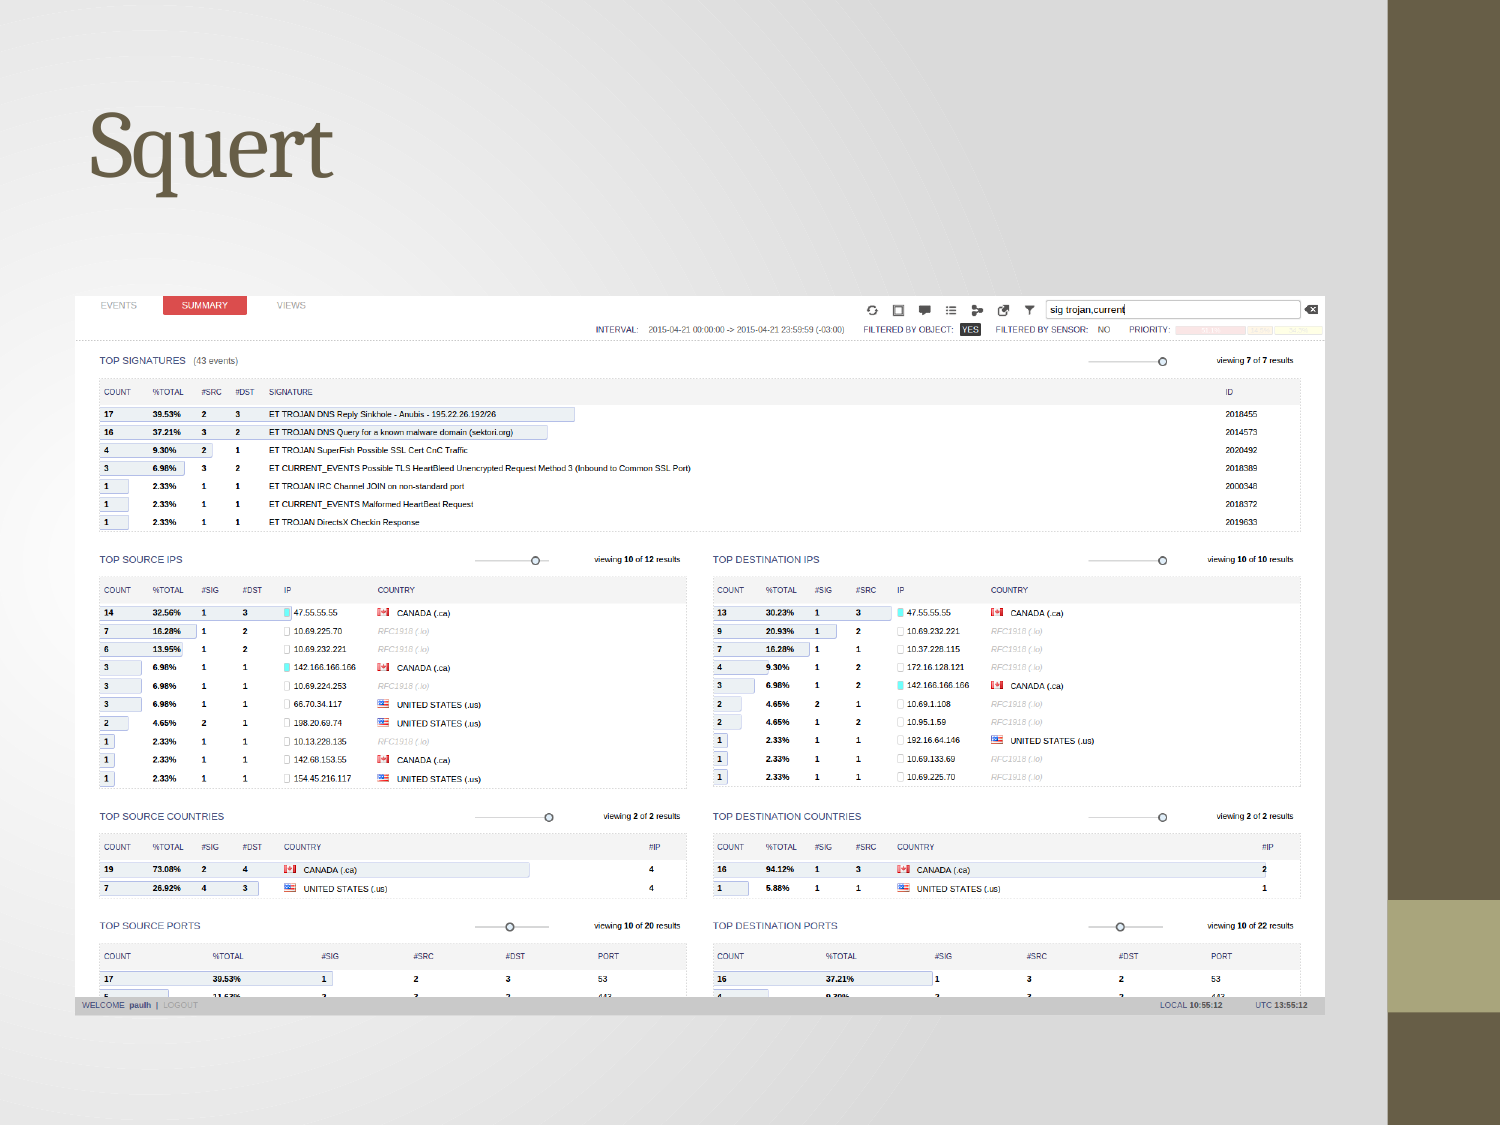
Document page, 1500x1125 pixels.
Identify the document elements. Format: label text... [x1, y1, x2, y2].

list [74, 261, 1326, 1051]
title Squert [75, 45, 1325, 233]
